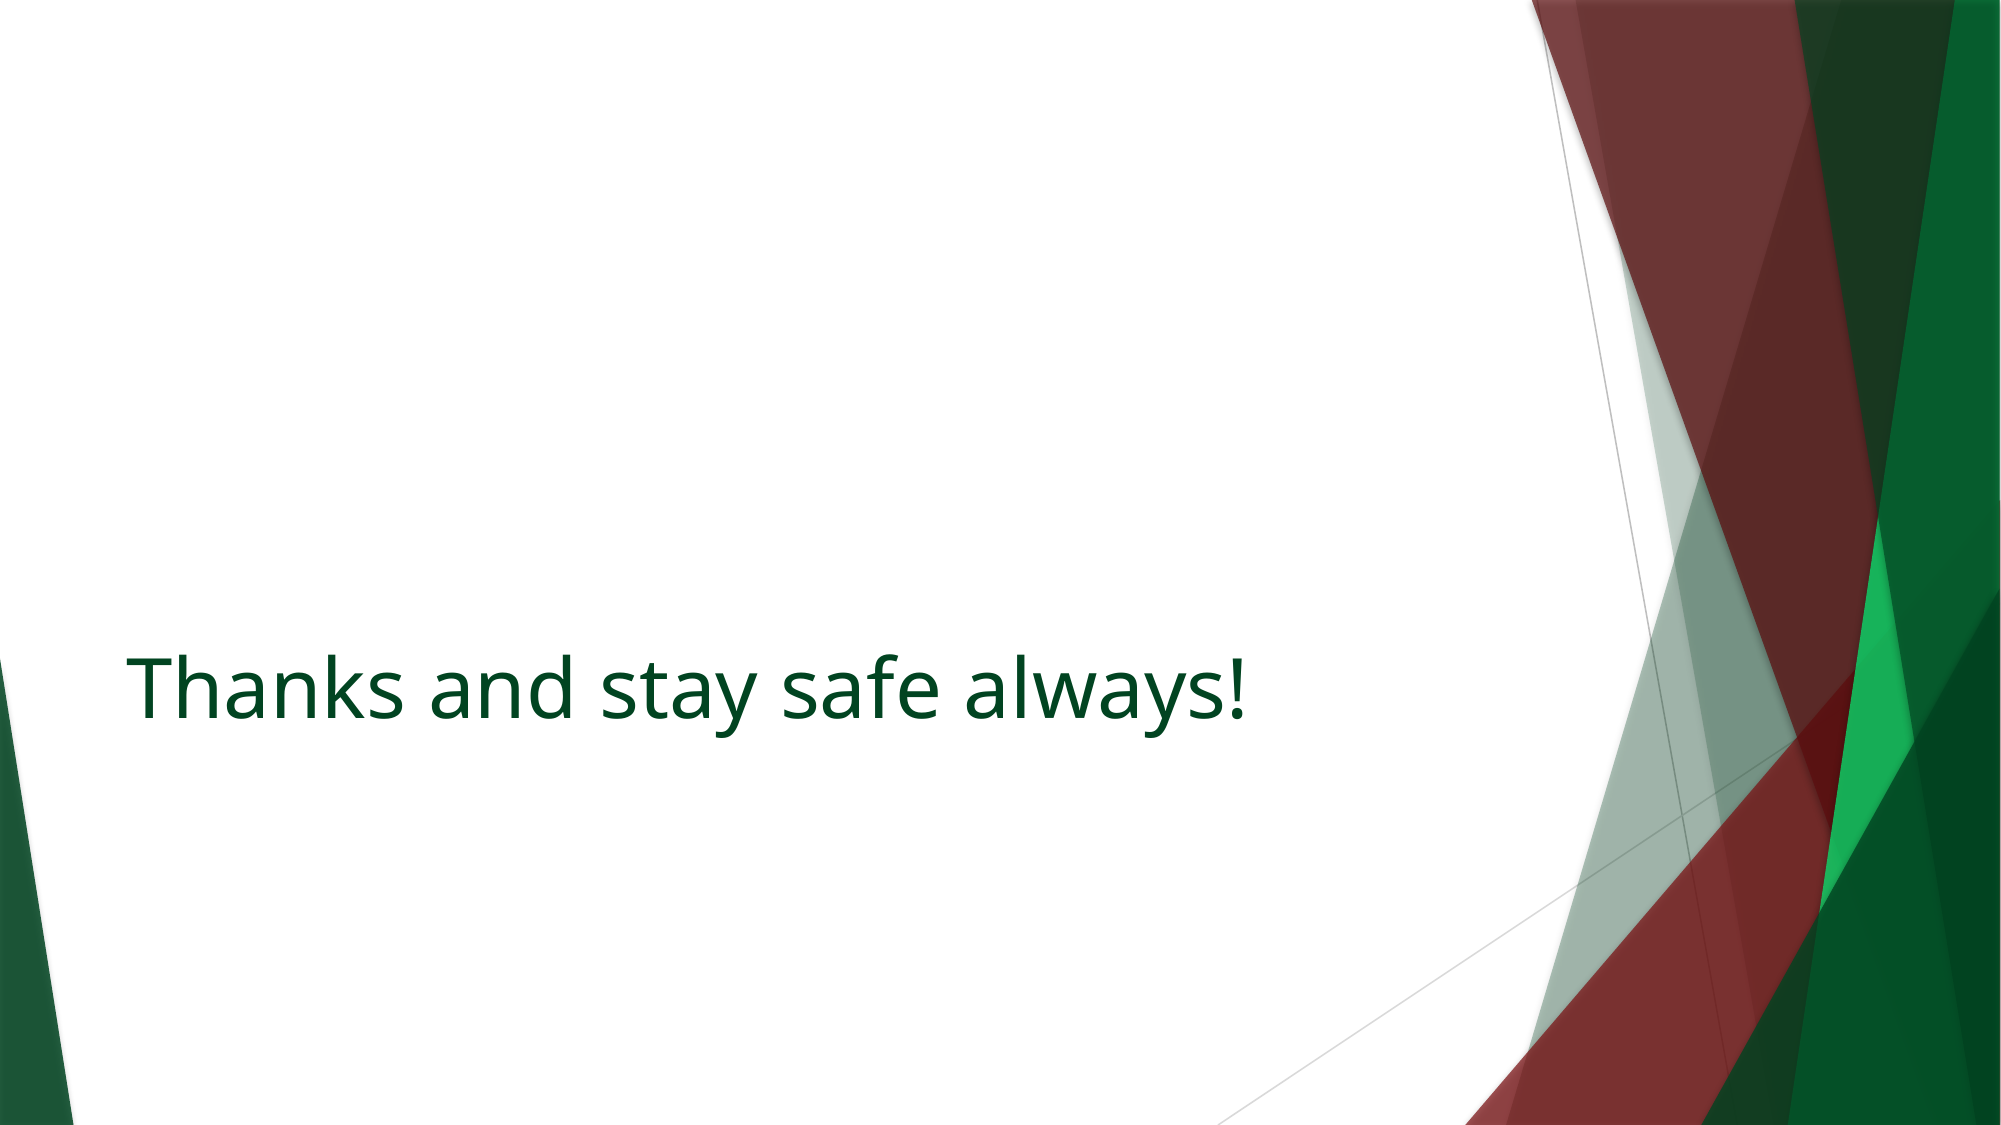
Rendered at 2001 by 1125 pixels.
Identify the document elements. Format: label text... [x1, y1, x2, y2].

title Thanks and stay safe always! [111, 443, 1522, 743]
